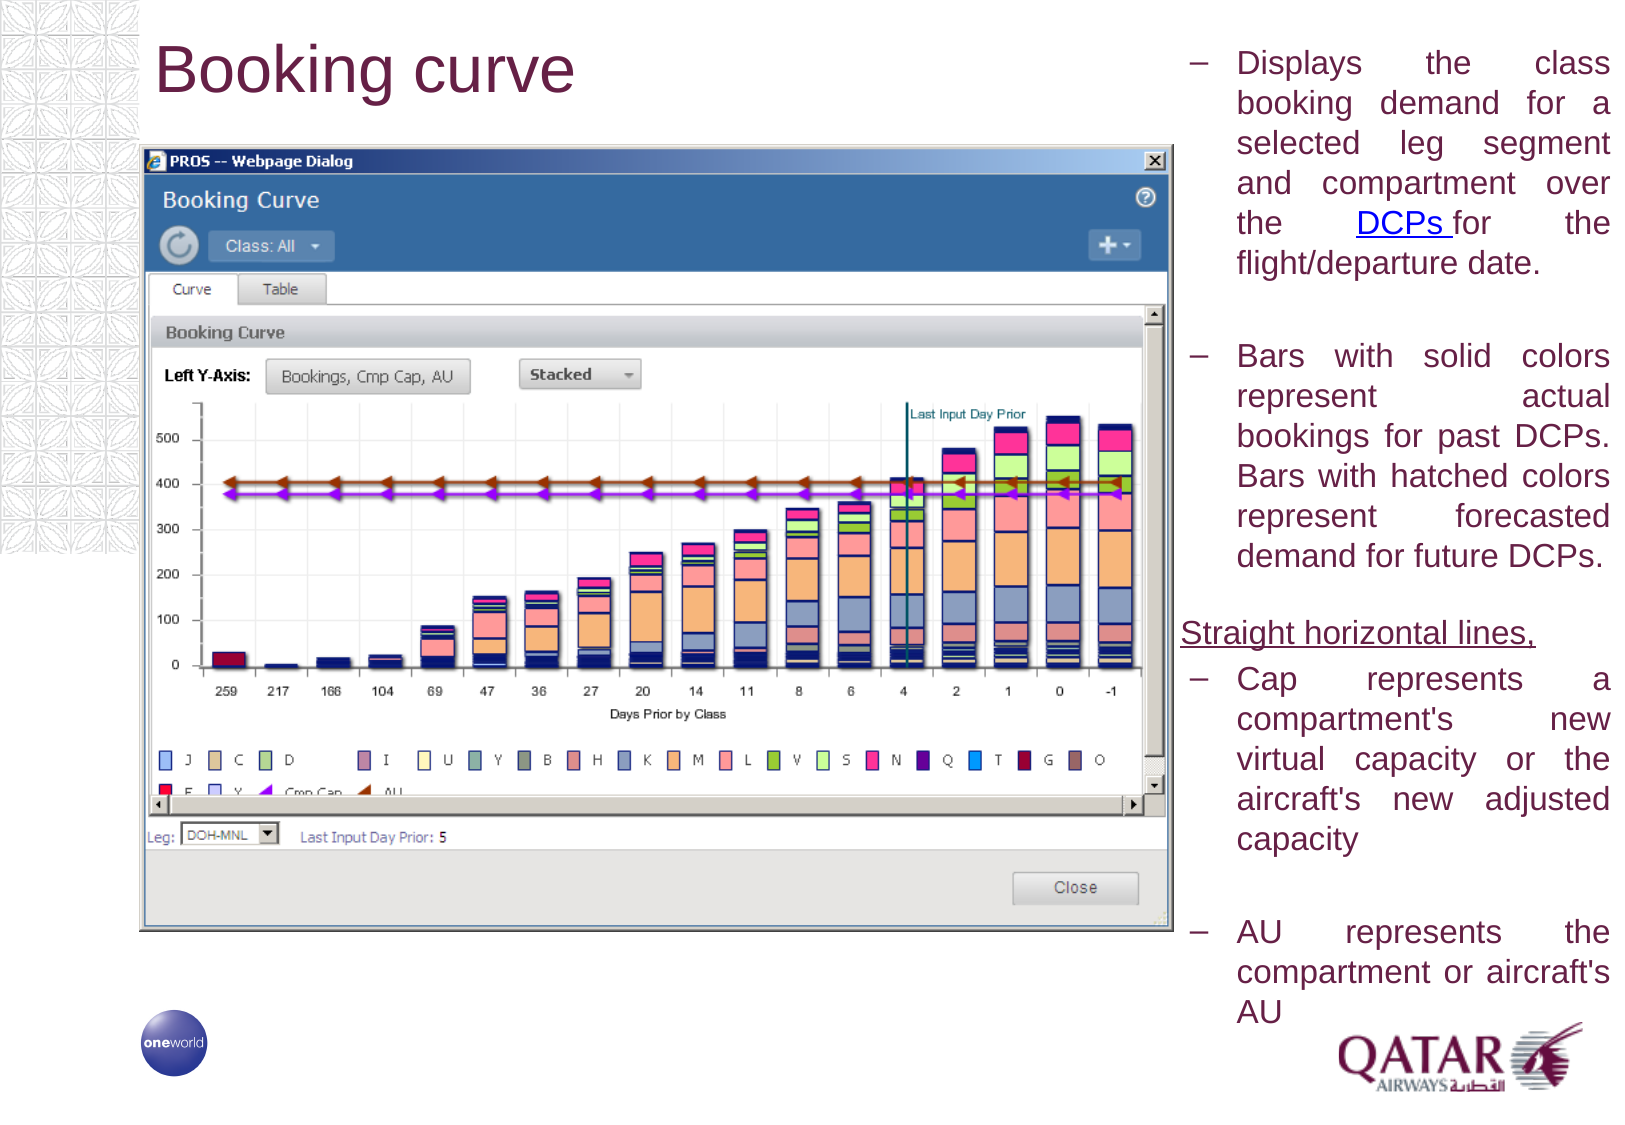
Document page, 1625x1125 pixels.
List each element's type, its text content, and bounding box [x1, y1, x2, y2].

title Booking curve [140, 0, 1602, 133]
text_box Displays the class booking demand for a selected leg segment and compartment over the DCPs for the flight/departure date. Bars with solid colors represent actual bookings for past DCPs. Bars with hatched colors represent forecasted demand for future DCPs. Straight horizontal lines, Cap represents a compartment's new virtual capacity or the aircraft's new adjusted capacity AU represents the compartment or aircraft's AU [1099, 33, 1625, 997]
picture [139, 1008, 209, 1078]
picture [1338, 1022, 1583, 1092]
picture [0, 0, 1174, 932]
